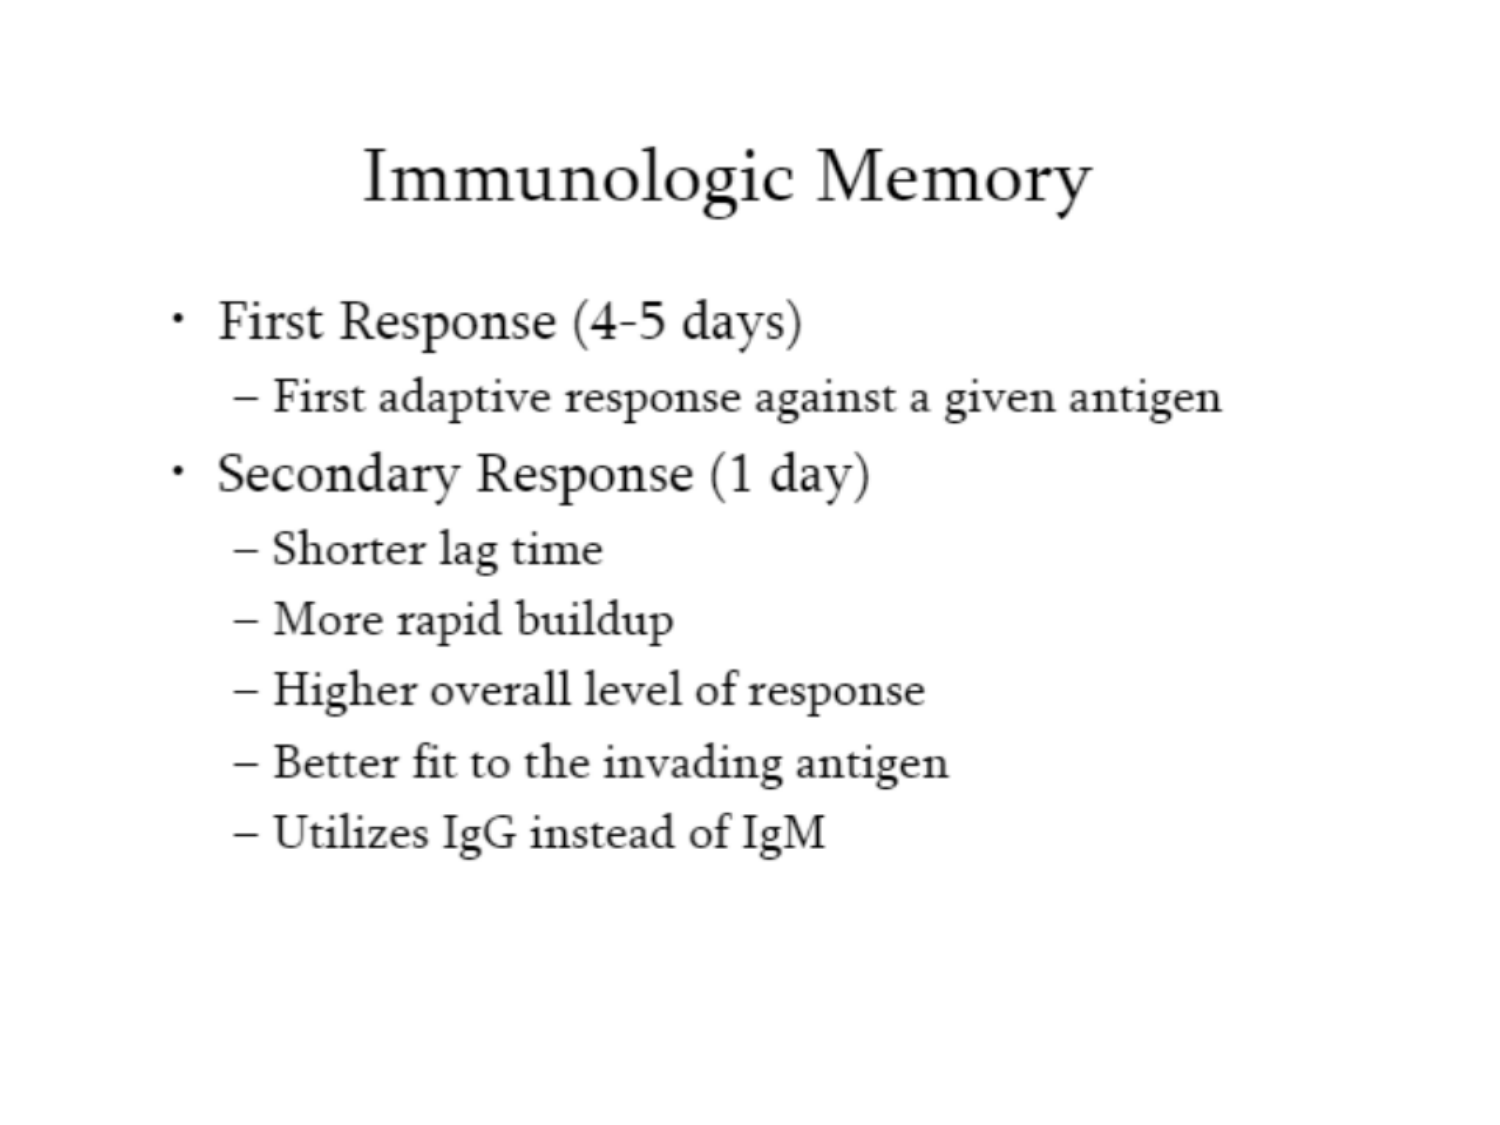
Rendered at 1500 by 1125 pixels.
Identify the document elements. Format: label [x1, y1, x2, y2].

picture [87, 92, 1413, 1033]
